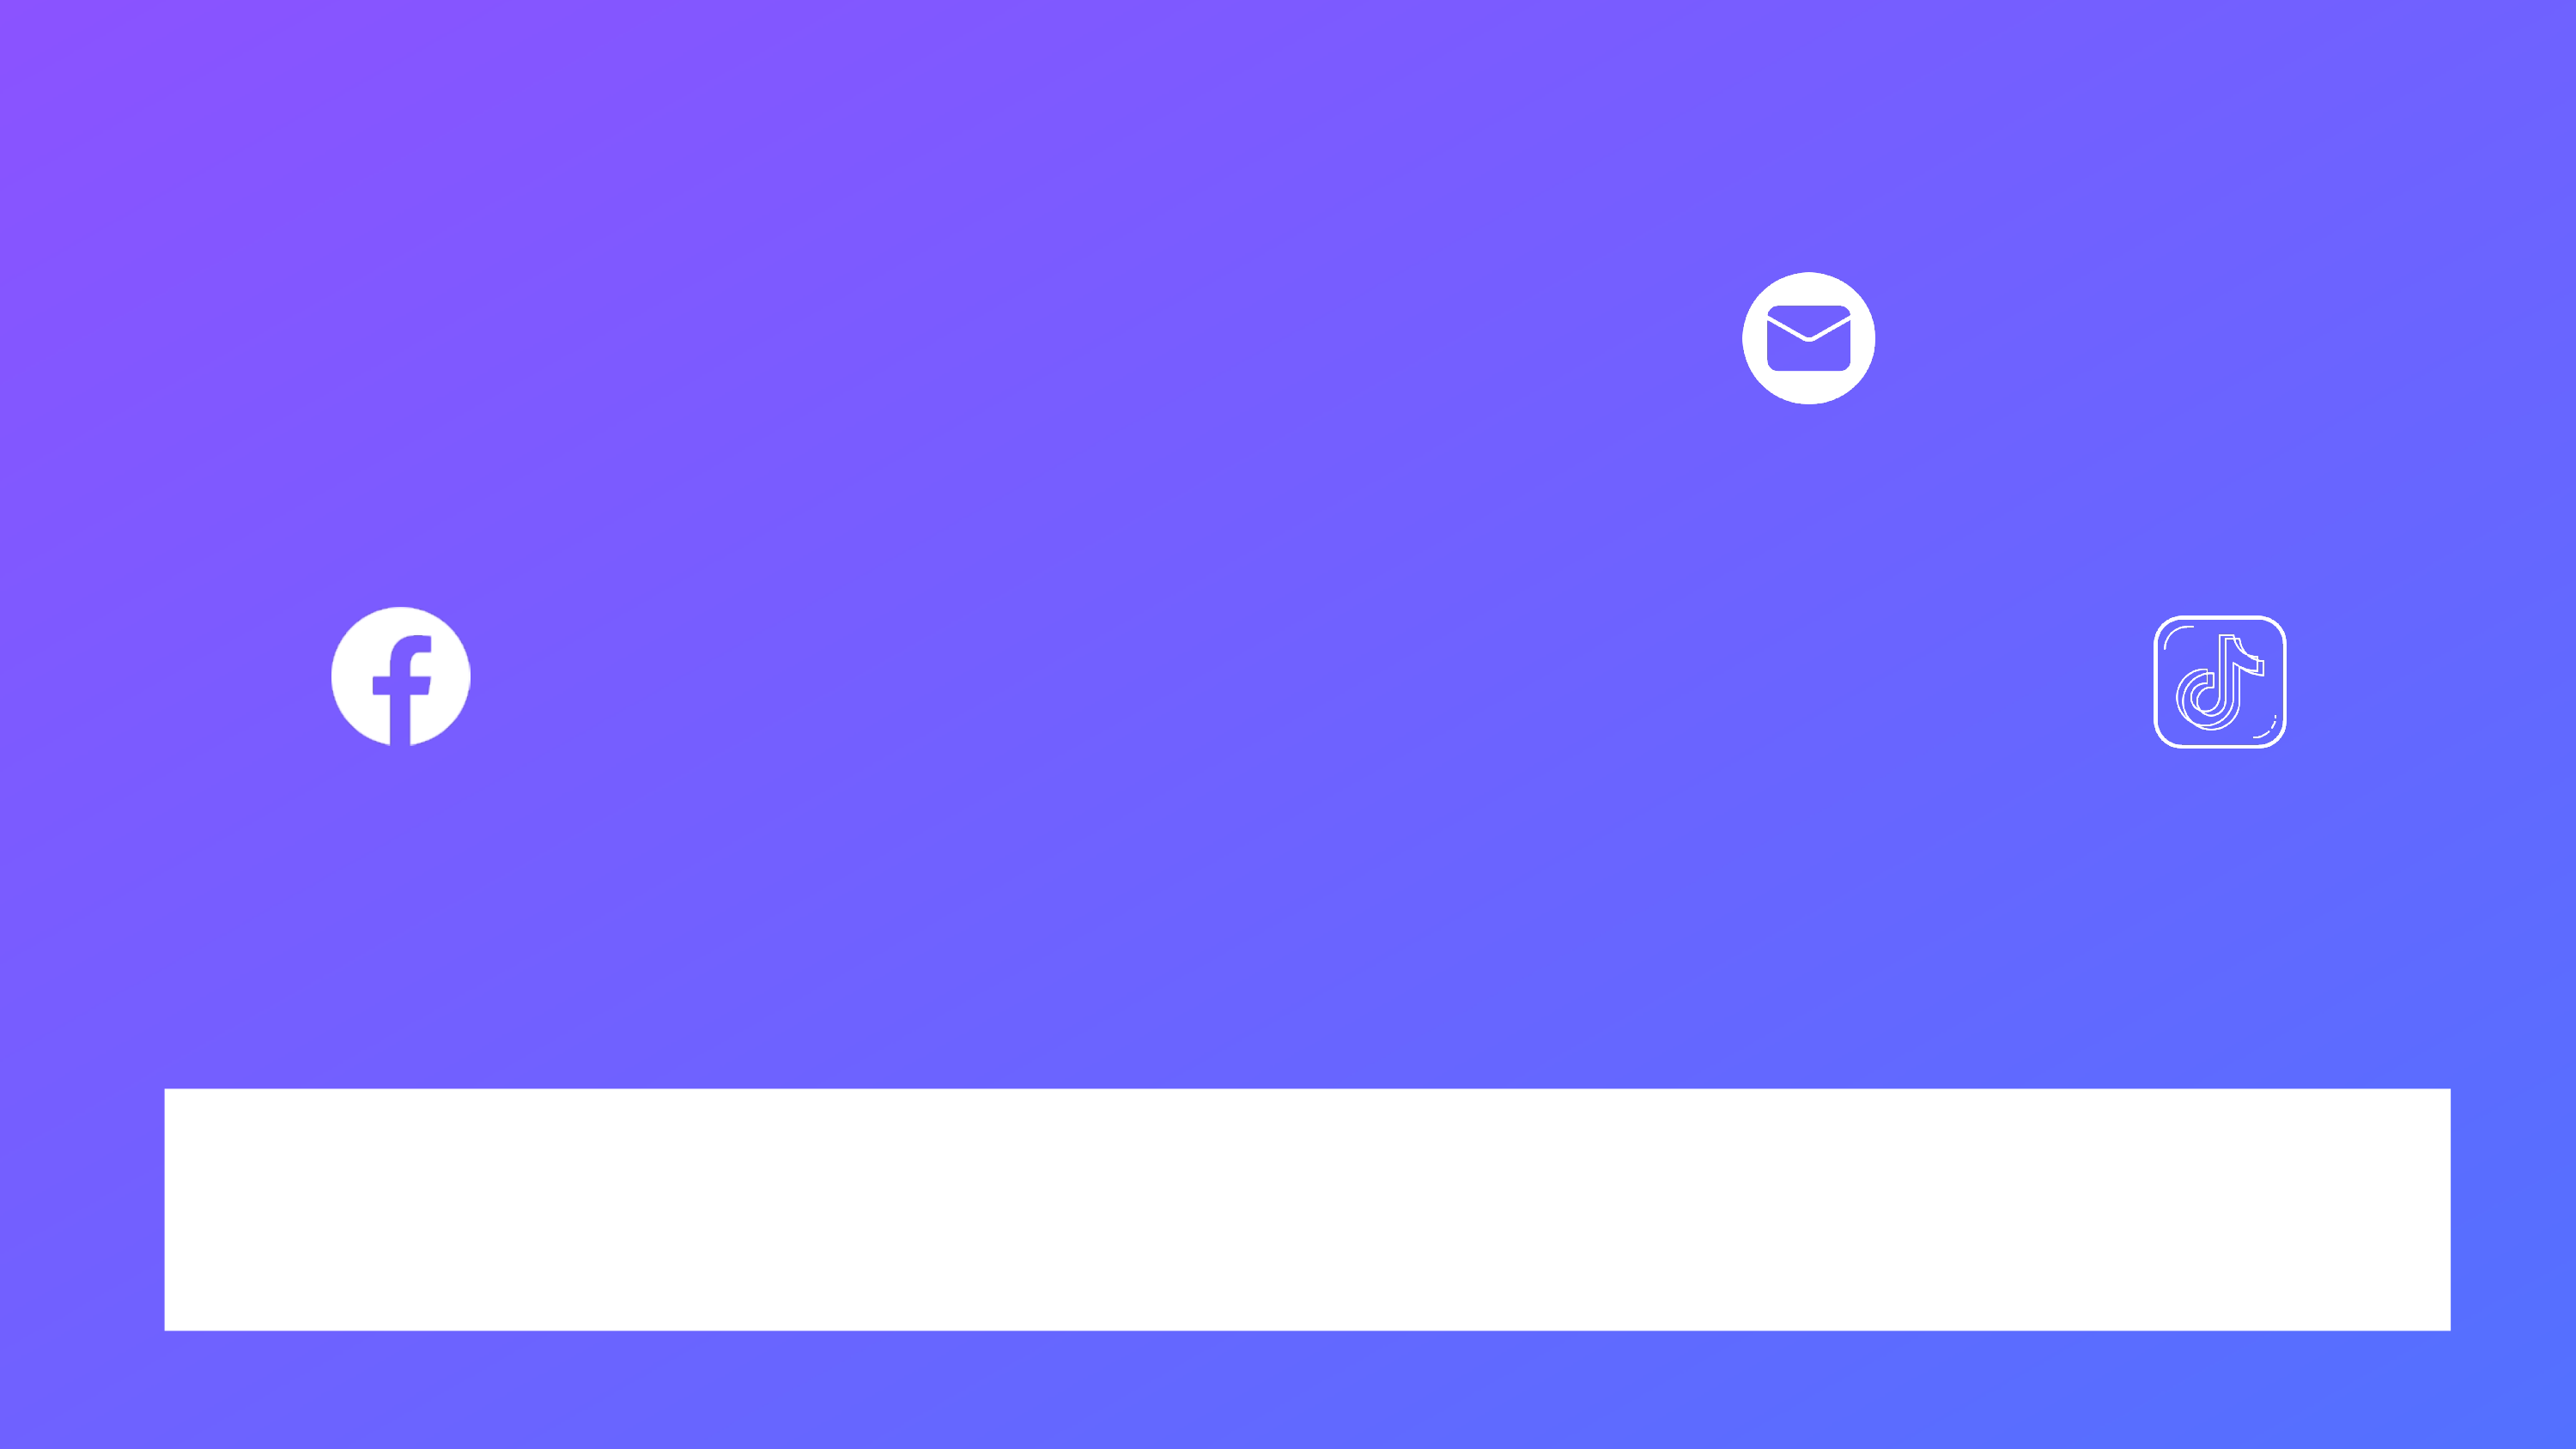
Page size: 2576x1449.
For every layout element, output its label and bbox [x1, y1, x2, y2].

text_box [164, 1088, 2451, 1331]
picture [0, 0, 2576, 952]
text_box [0, 952, 2576, 1449]
